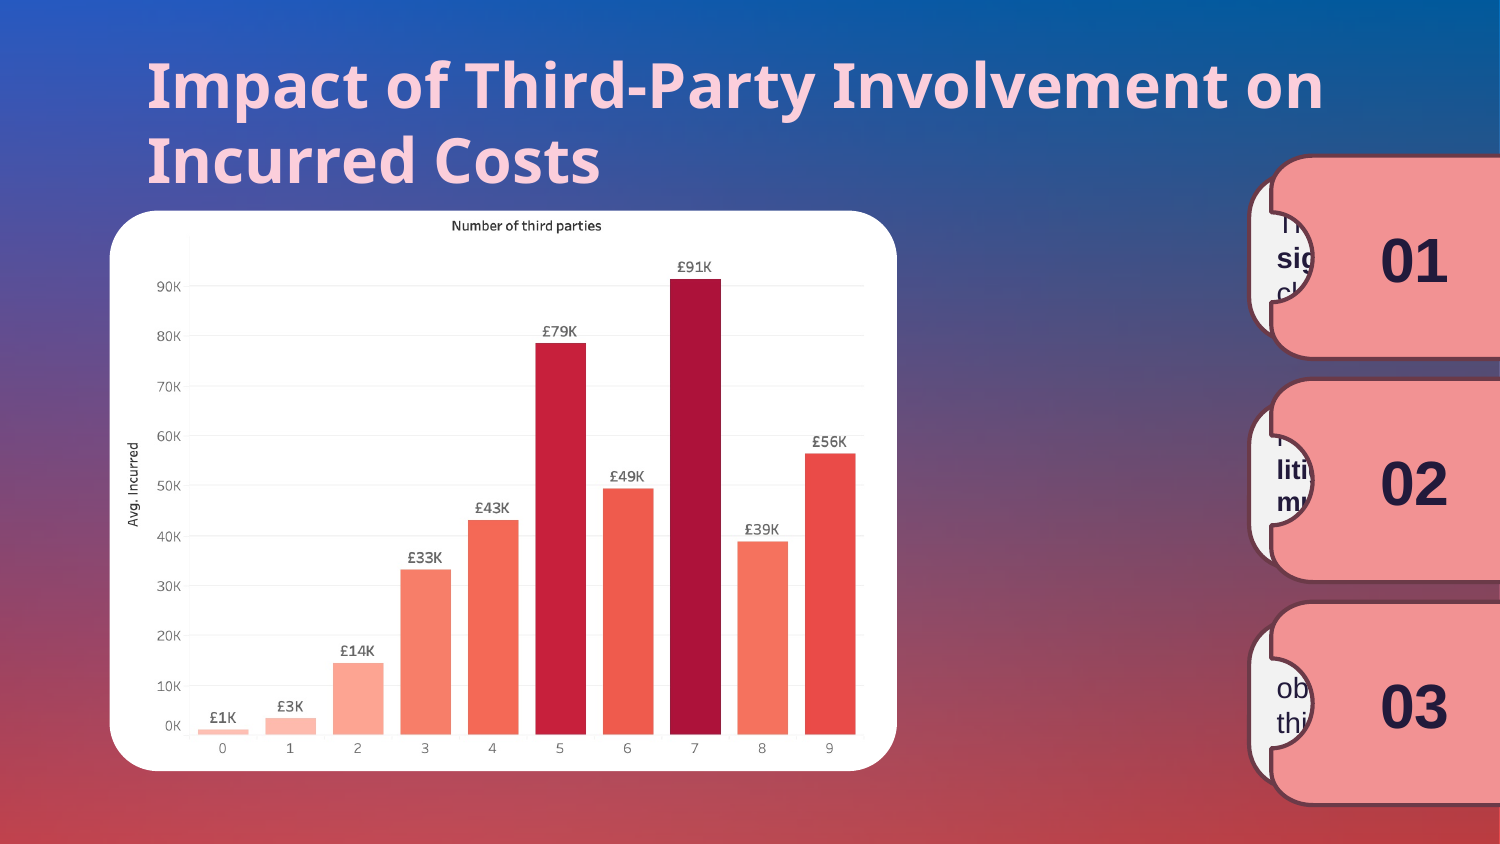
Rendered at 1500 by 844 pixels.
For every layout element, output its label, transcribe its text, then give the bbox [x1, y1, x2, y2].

text_box 02 [1269, 376, 1500, 585]
text_box 03 [1269, 599, 1500, 808]
text_box 01 [1269, 153, 1500, 362]
text_box Impact of Third-Party Involvement on Incurred Costs [131, 45, 1342, 211]
picture [109, 210, 898, 772]
text_box The largest jump in costs is observed when three or more third parties are involved in the claim. [1246, 623, 1310, 786]
text_box Factors such as increased liability, litigation, or compensating multiple individuals contribute to higher costs. [1246, 404, 1310, 568]
text_box The involvement of third parties significantly increases incurred claim costs. [1246, 211, 1310, 339]
